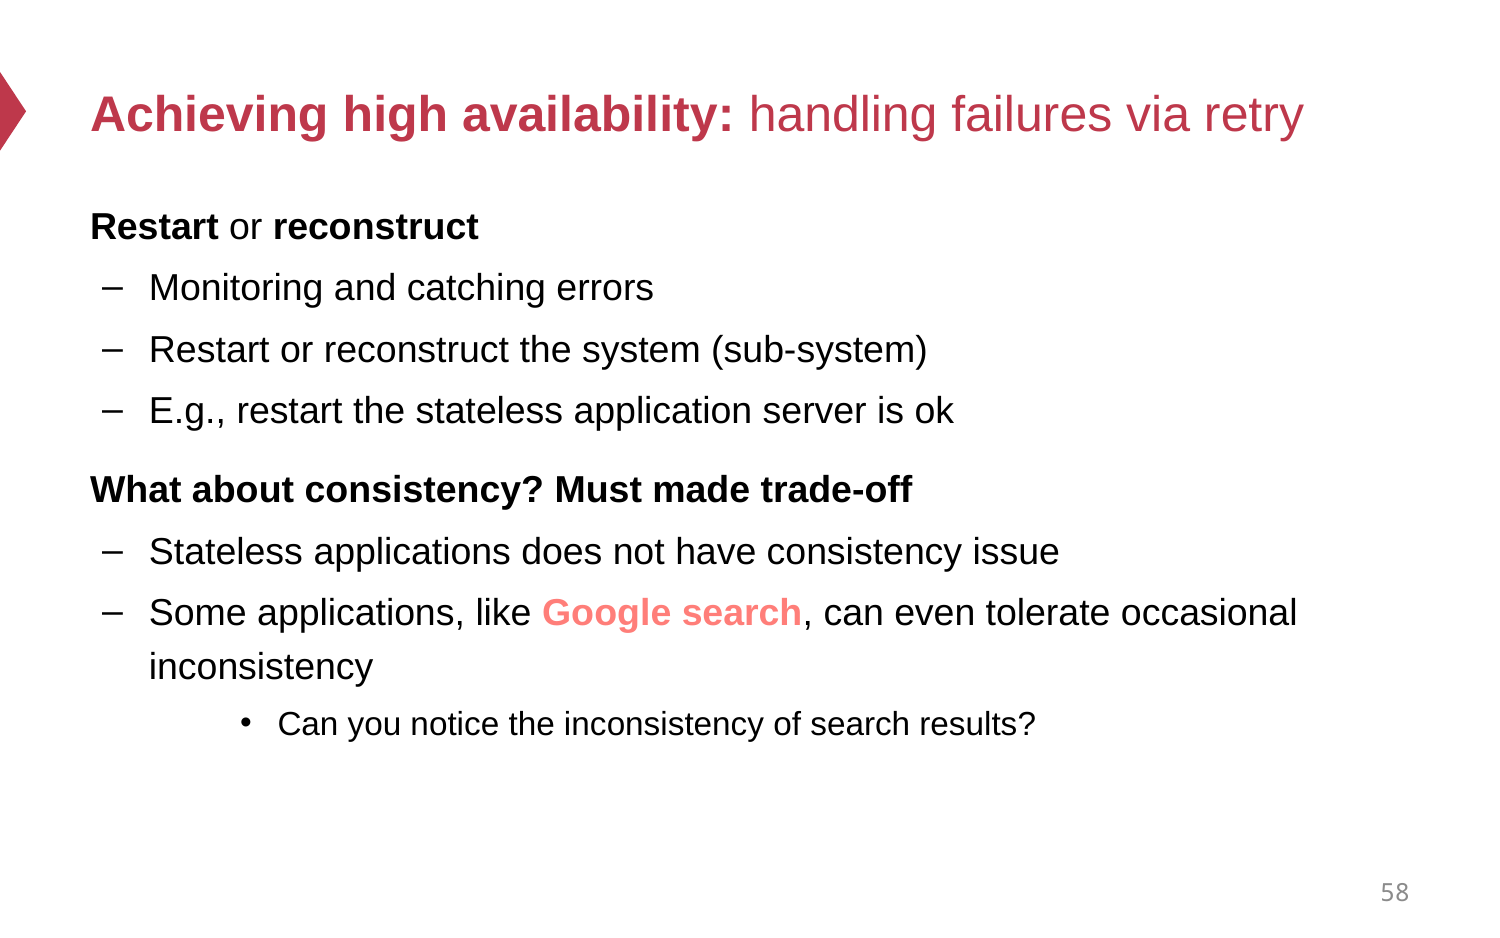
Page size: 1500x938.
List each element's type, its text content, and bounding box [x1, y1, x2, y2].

slide_number 58 [1074, 868, 1425, 919]
title Achieving high availability: handling failures via retry [75, 37, 1425, 185]
list Restart or reconstruct Monitoring and catching errors Restart or reconstruct the system (sub-system) E.g., restart the stateless application server is ok What about consistency? Must made trade-off Stateless applications does not have consistency issue Some applications, like Google search, can even tolerate occasional inconsistency Can you notice the inconsistency of search results? [75, 185, 1425, 859]
